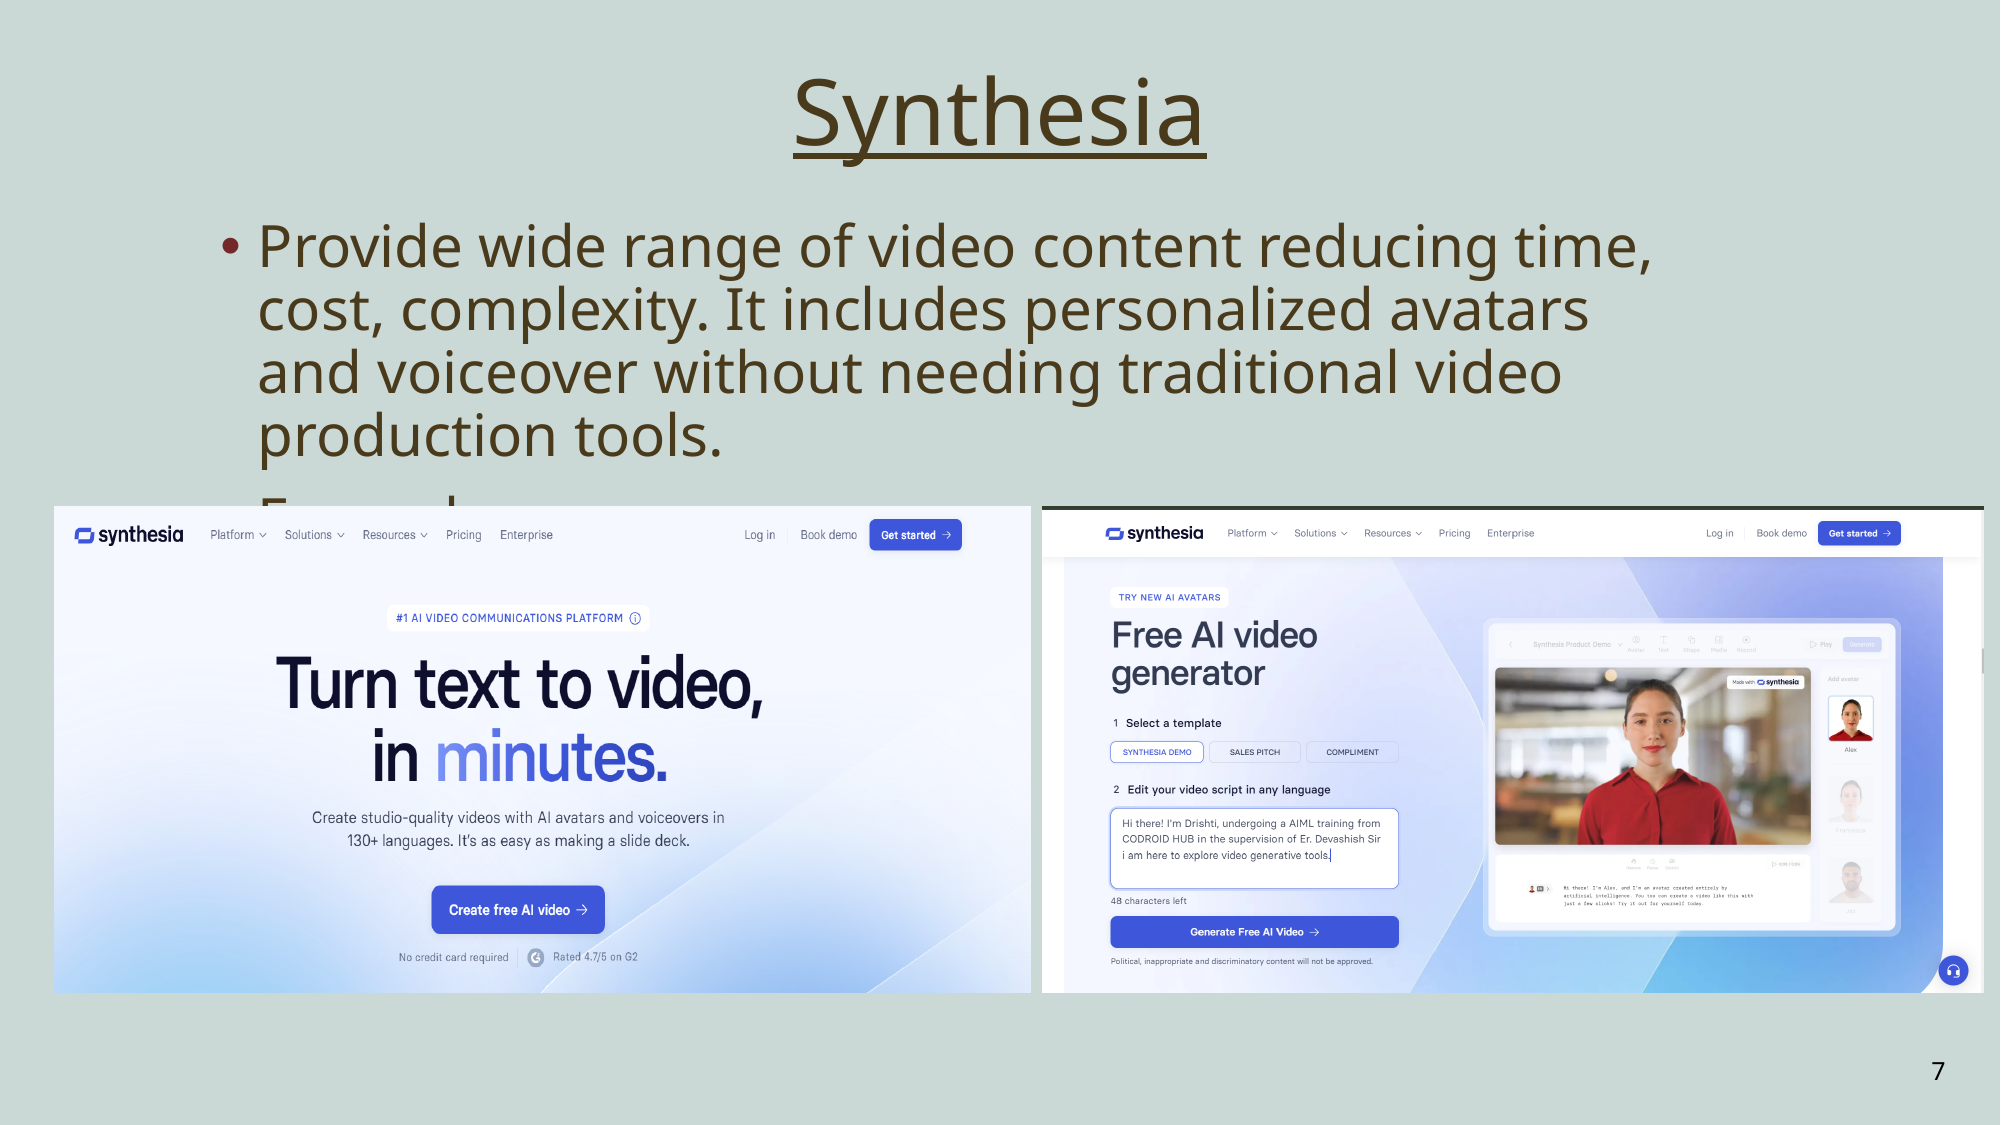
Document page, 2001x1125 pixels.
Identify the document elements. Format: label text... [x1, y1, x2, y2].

title Synthesia [137, 62, 1863, 280]
picture [1042, 506, 1984, 993]
list Provide wide range of video content reducing time, cost, complexity. It includes personalized avatars and voiceover without needing traditional video production tools. Example : [205, 210, 1670, 863]
slide_number 7 [1510, 1042, 1961, 1103]
picture [54, 506, 1031, 993]
